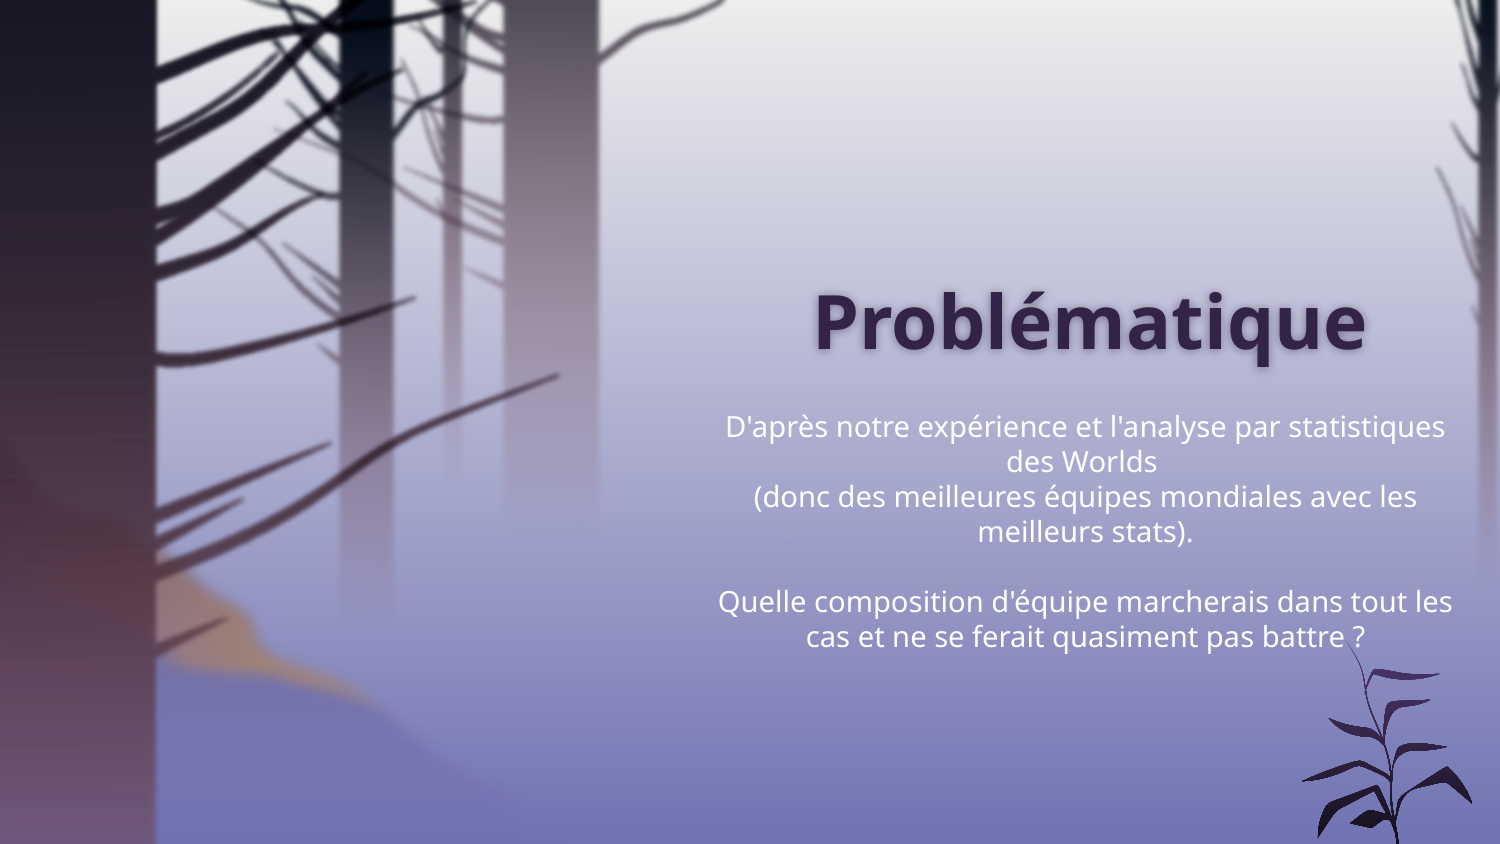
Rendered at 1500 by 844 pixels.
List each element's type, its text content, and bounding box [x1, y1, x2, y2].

subtitle D'après notre expérience et l'analyse par statistiques des Worlds (donc des meilleures équipes mondiales avec les meilleurs stats). Quelle composition d'équipe marcherais dans tout les cas et ne se ferait quasiment pas battre ? [698, 393, 1474, 628]
picture [0, 0, 1500, 844]
title Problématique [560, 247, 1384, 380]
